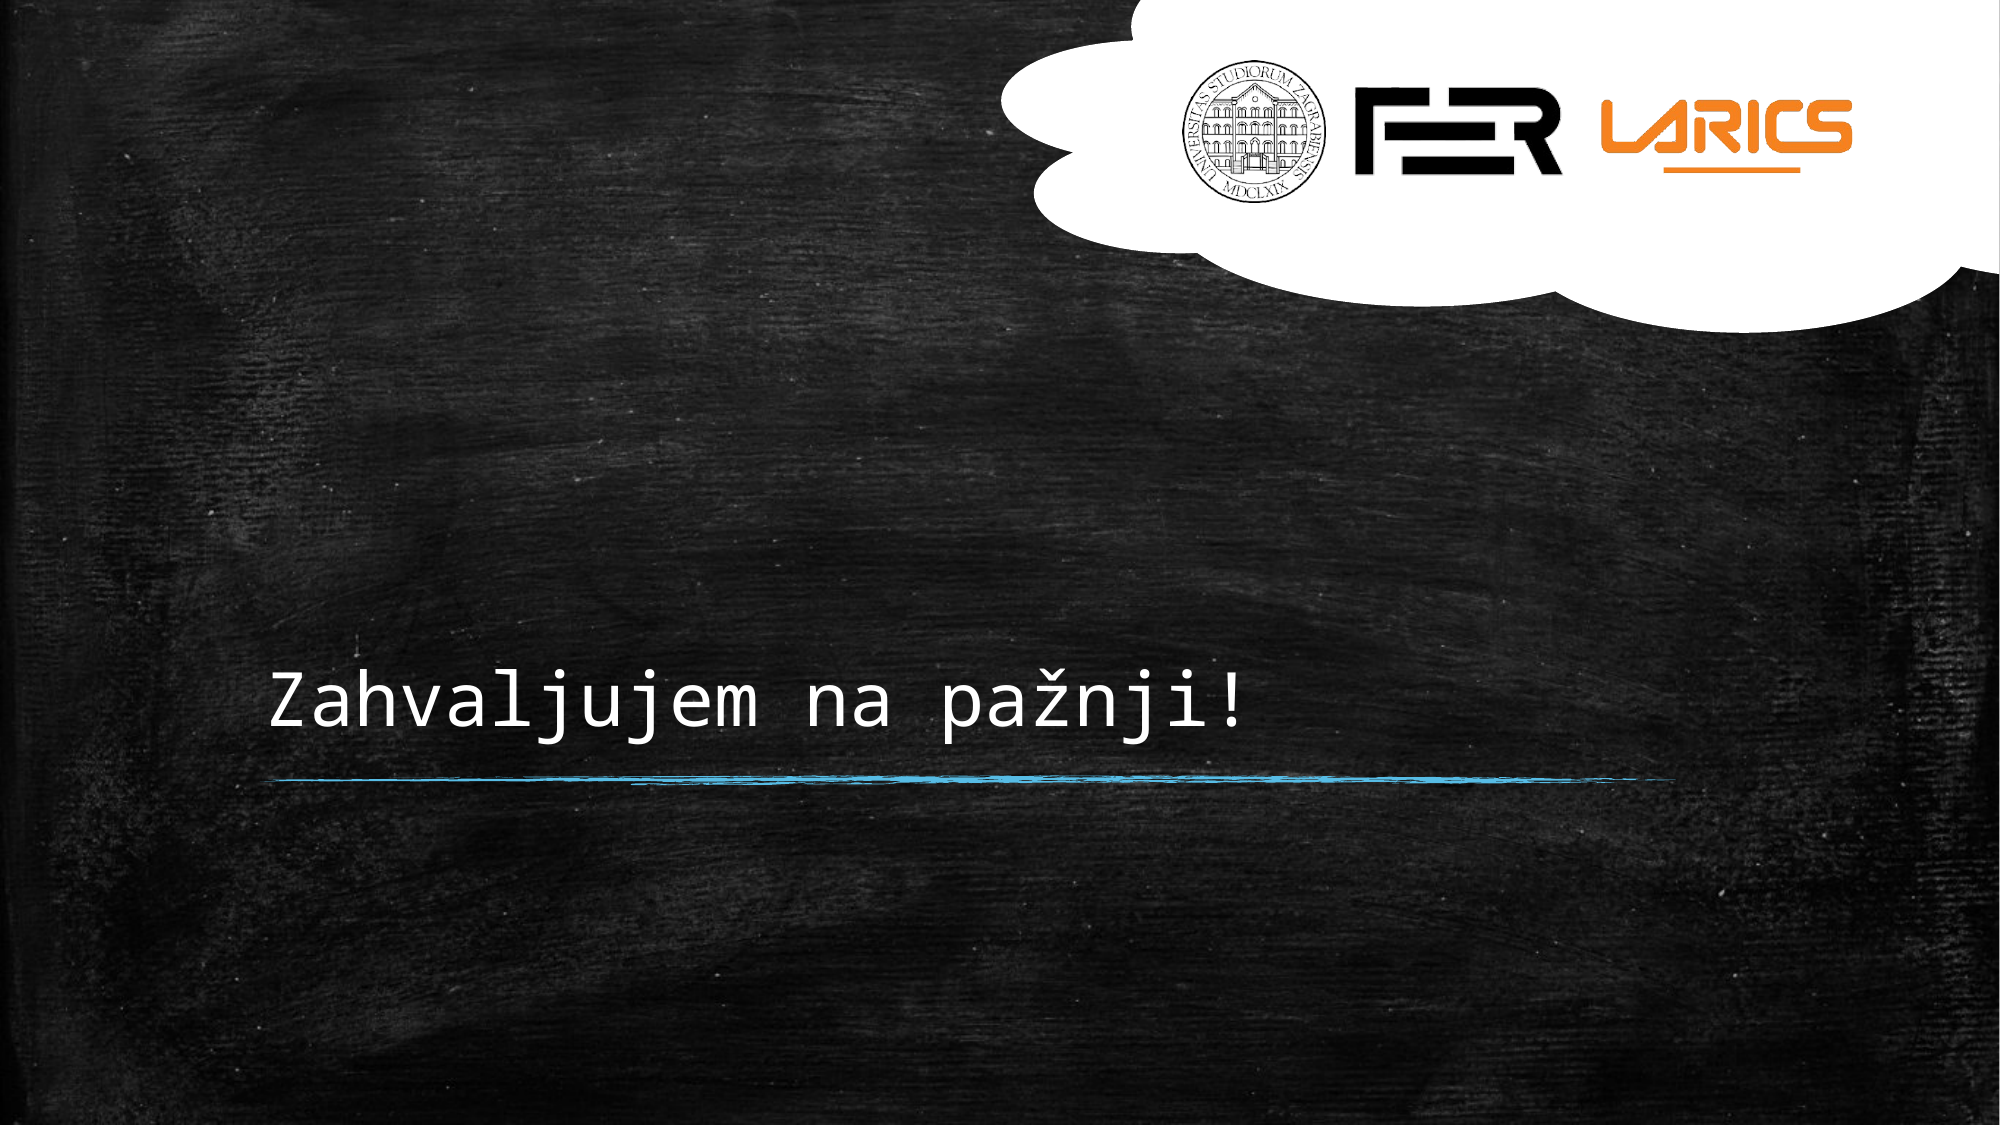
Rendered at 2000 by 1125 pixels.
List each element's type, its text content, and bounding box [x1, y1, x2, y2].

title Zahvaljujem na pažnji! [249, 312, 1750, 750]
text_box [1000, 0, 2000, 334]
picture [1182, 31, 1870, 231]
